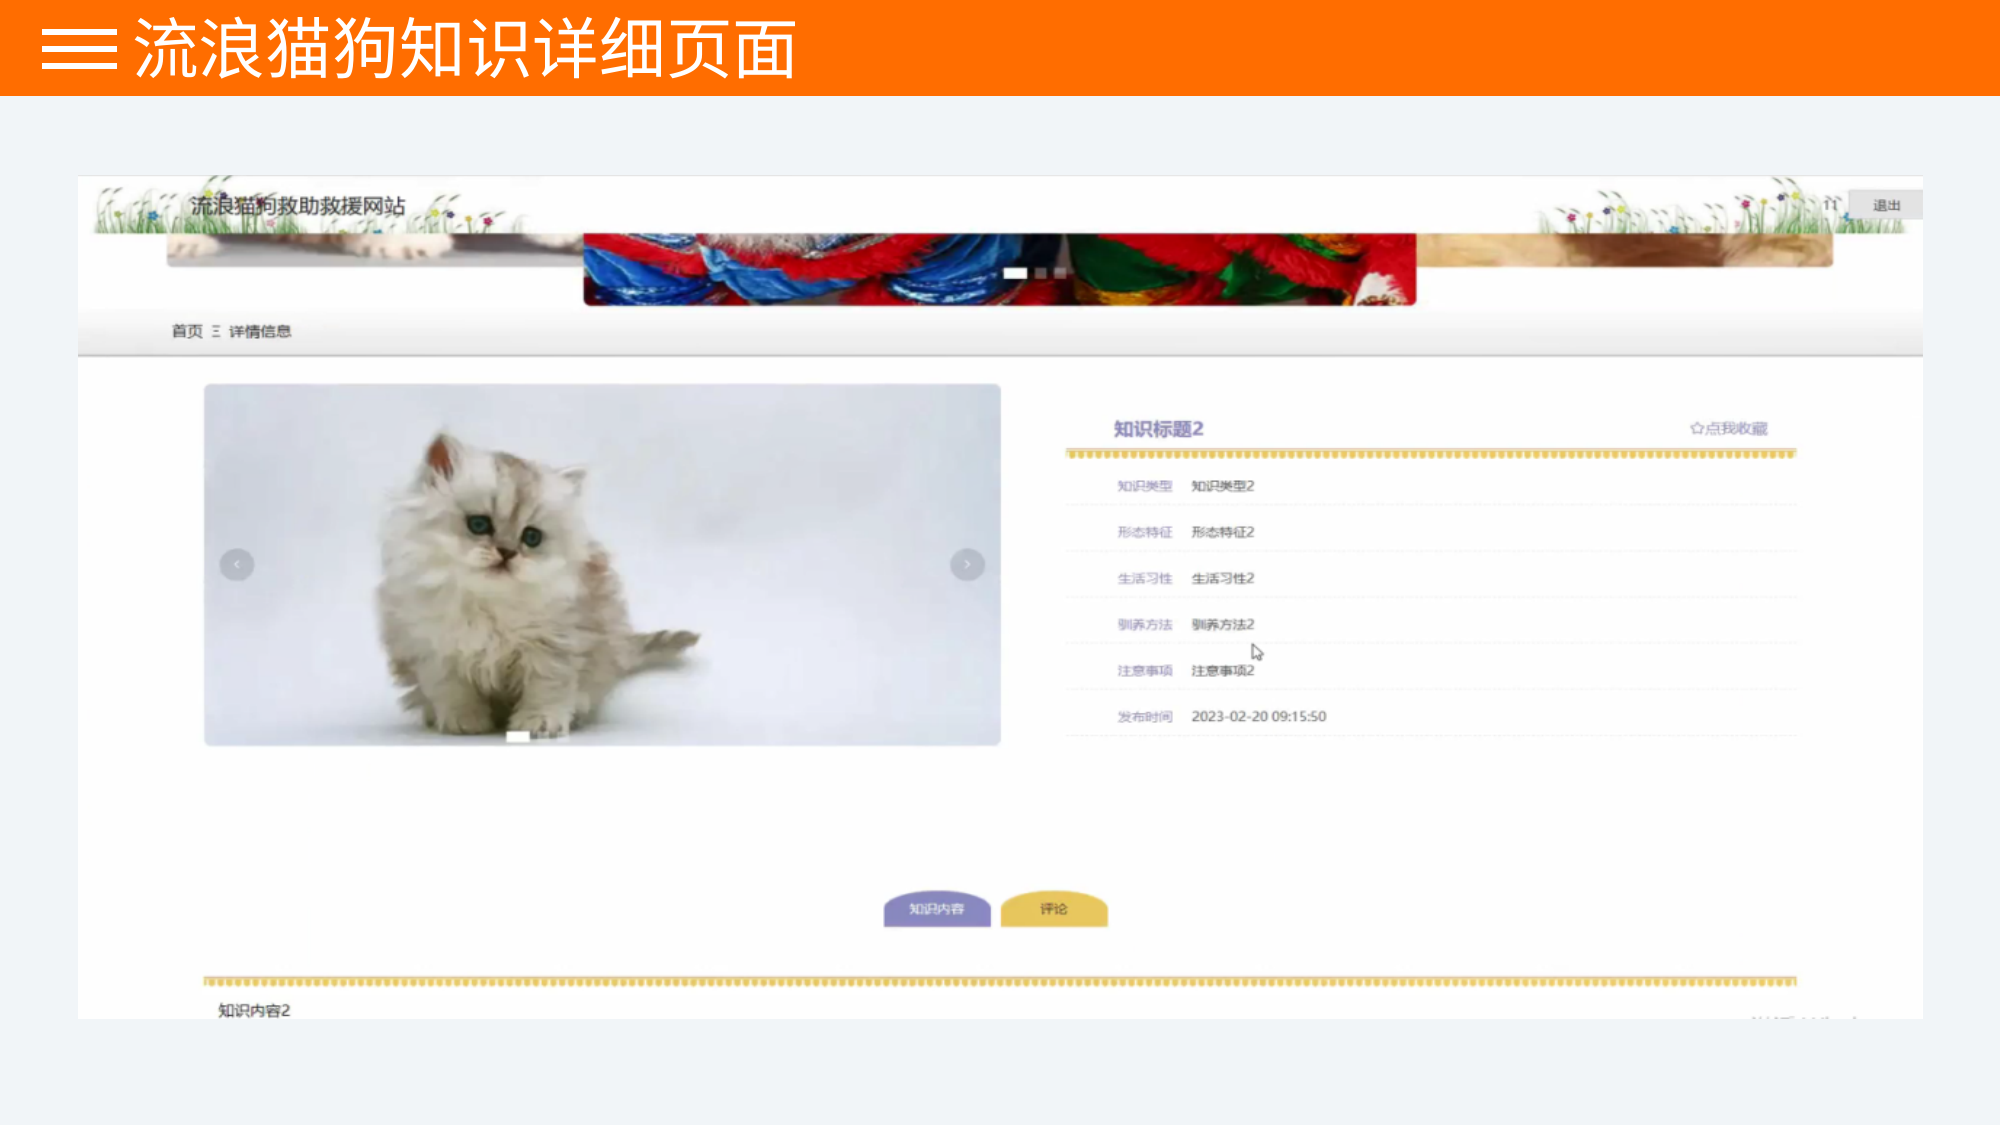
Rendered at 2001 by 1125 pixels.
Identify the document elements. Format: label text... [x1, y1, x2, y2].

text_box 流浪猫狗知识详细页面 [117, 0, 1129, 95]
picture [78, 175, 1923, 1019]
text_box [42, 32, 118, 67]
text_box [0, 0, 2000, 97]
